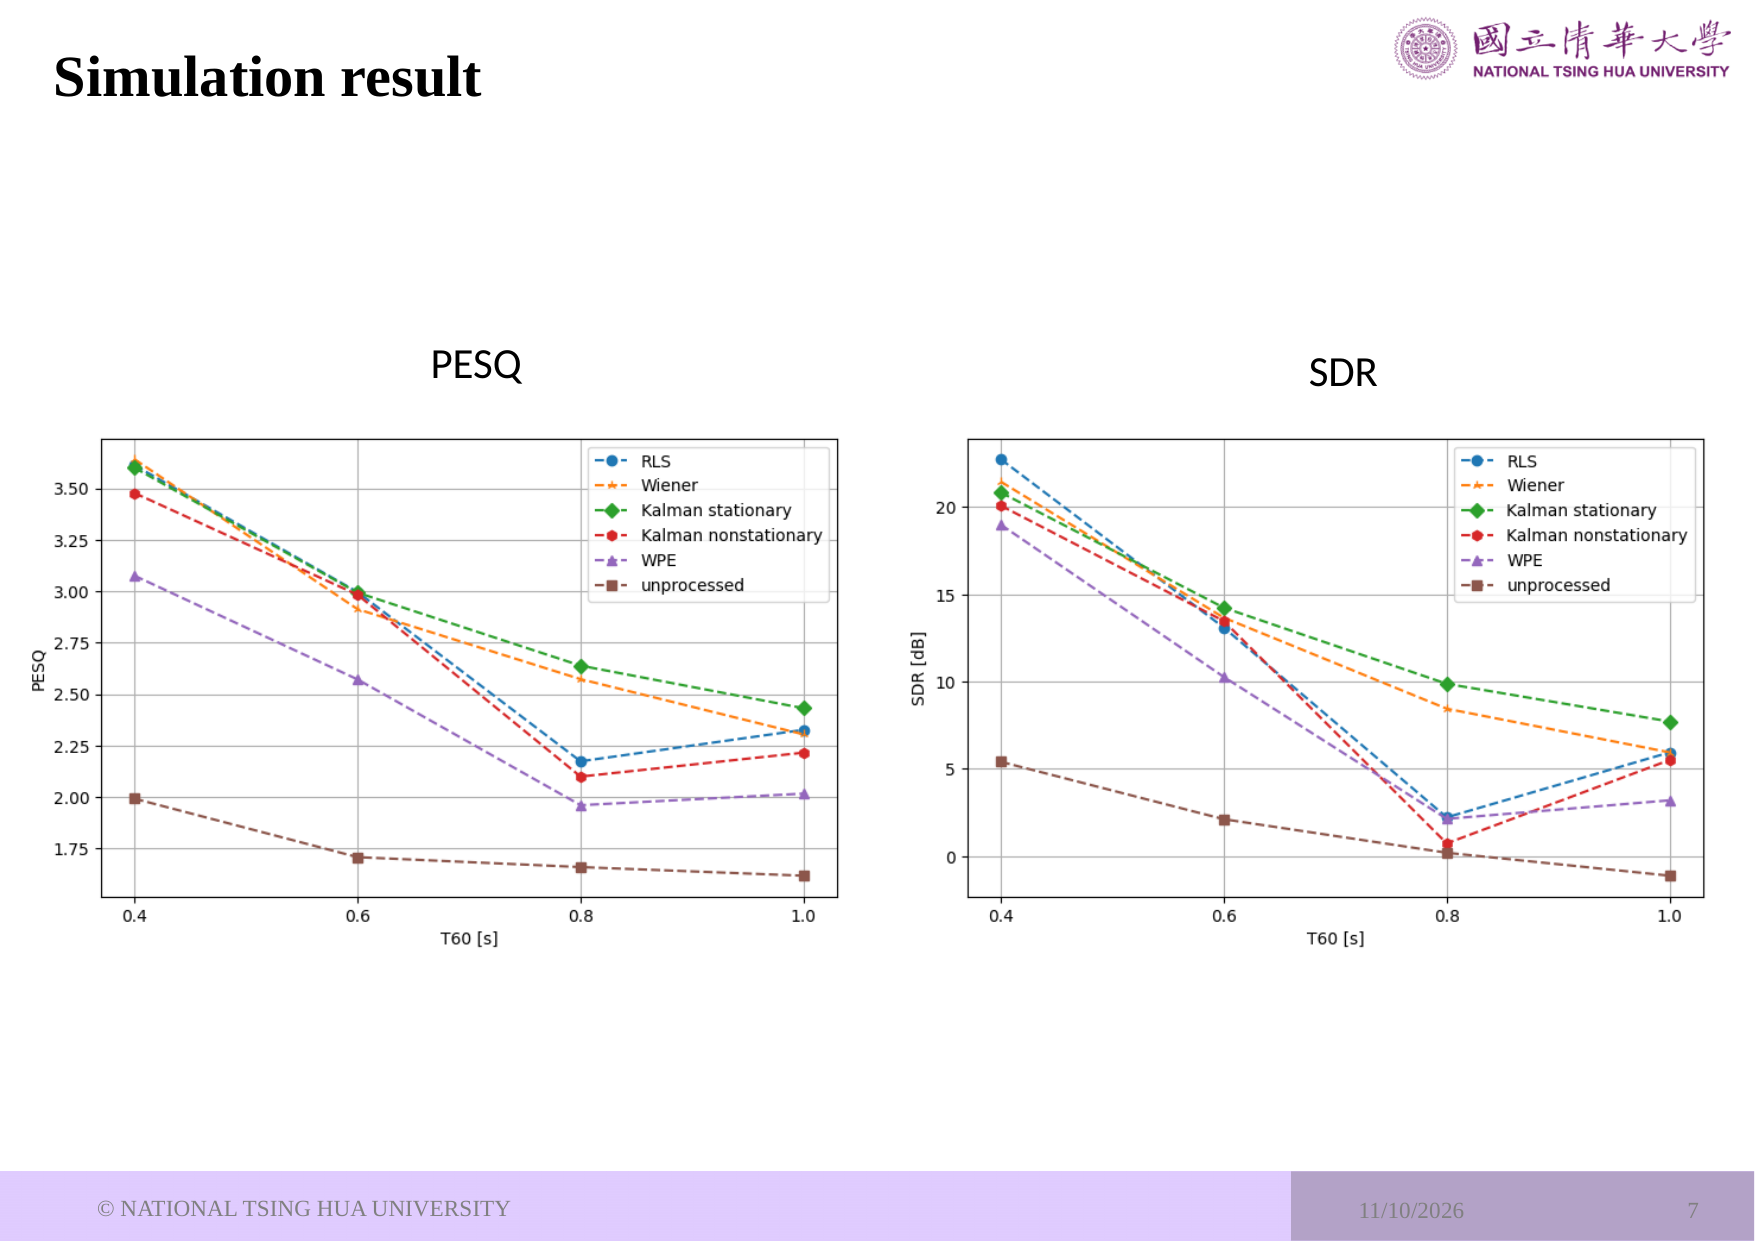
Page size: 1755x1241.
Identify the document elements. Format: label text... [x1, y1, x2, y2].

picture [0, 1171, 1291, 1241]
picture [1388, 2, 1755, 95]
text_box PESQ [415, 328, 537, 395]
title Simulation result [38, 18, 1208, 122]
picture [17, 427, 849, 960]
slide_number 7 [1577, 1180, 1714, 1239]
picture [899, 427, 1715, 960]
footer © NATIONAL TSING HUA UNIVERSITY [82, 1177, 562, 1236]
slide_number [1343, 1180, 1551, 1239]
text_box SDR [1294, 336, 1394, 403]
